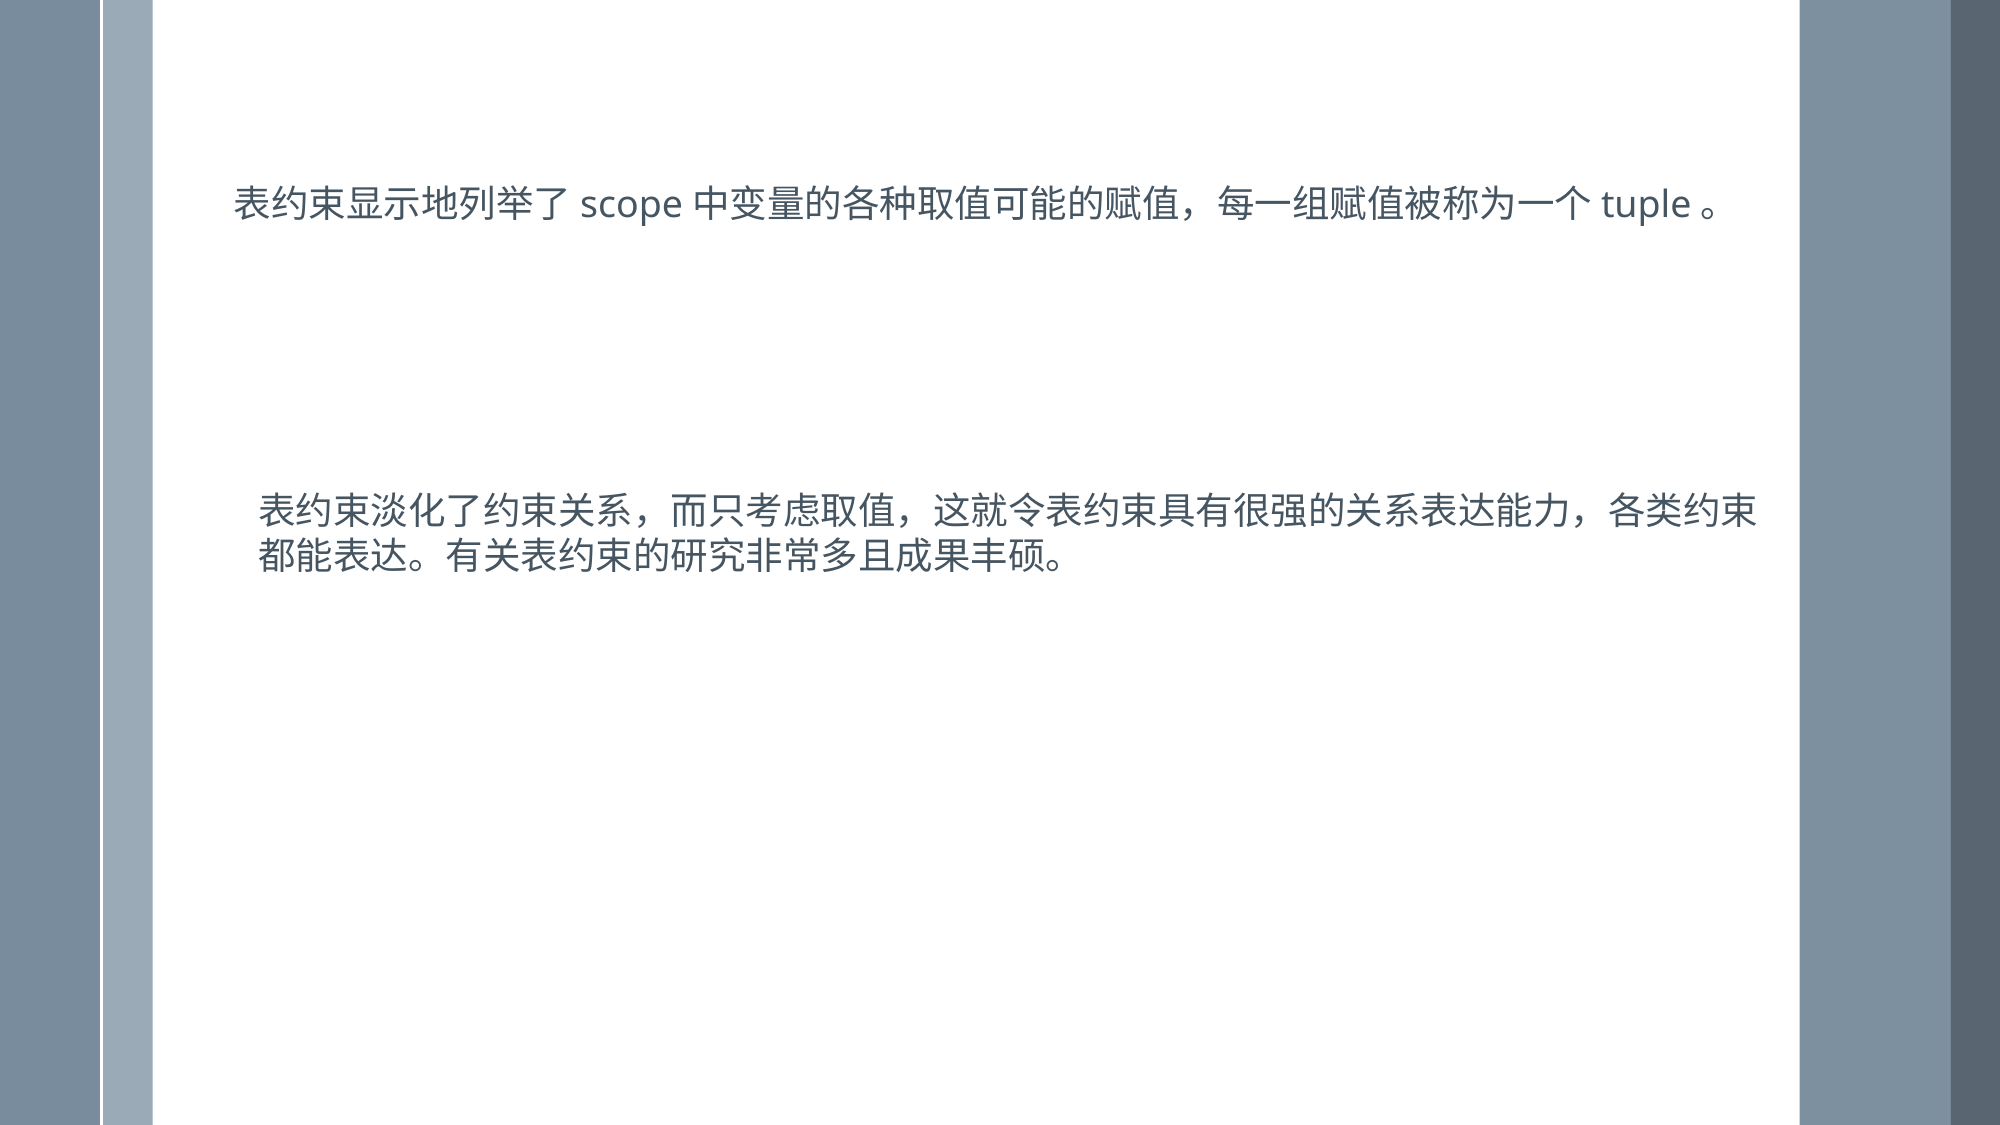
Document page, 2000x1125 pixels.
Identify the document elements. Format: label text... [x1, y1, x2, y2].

text_box 表约束淡化了约束关系，而只考虑取值，这就令表约束具有很强的关系表达能力，各类约束 都能表达。有关表约束的研究非常多且成果丰硕。 [243, 479, 1774, 585]
text_box 表约束显示地列举了scope中变量的各种取值可能的赋值，每一组赋值被称为一个tuple。 [218, 172, 1754, 278]
